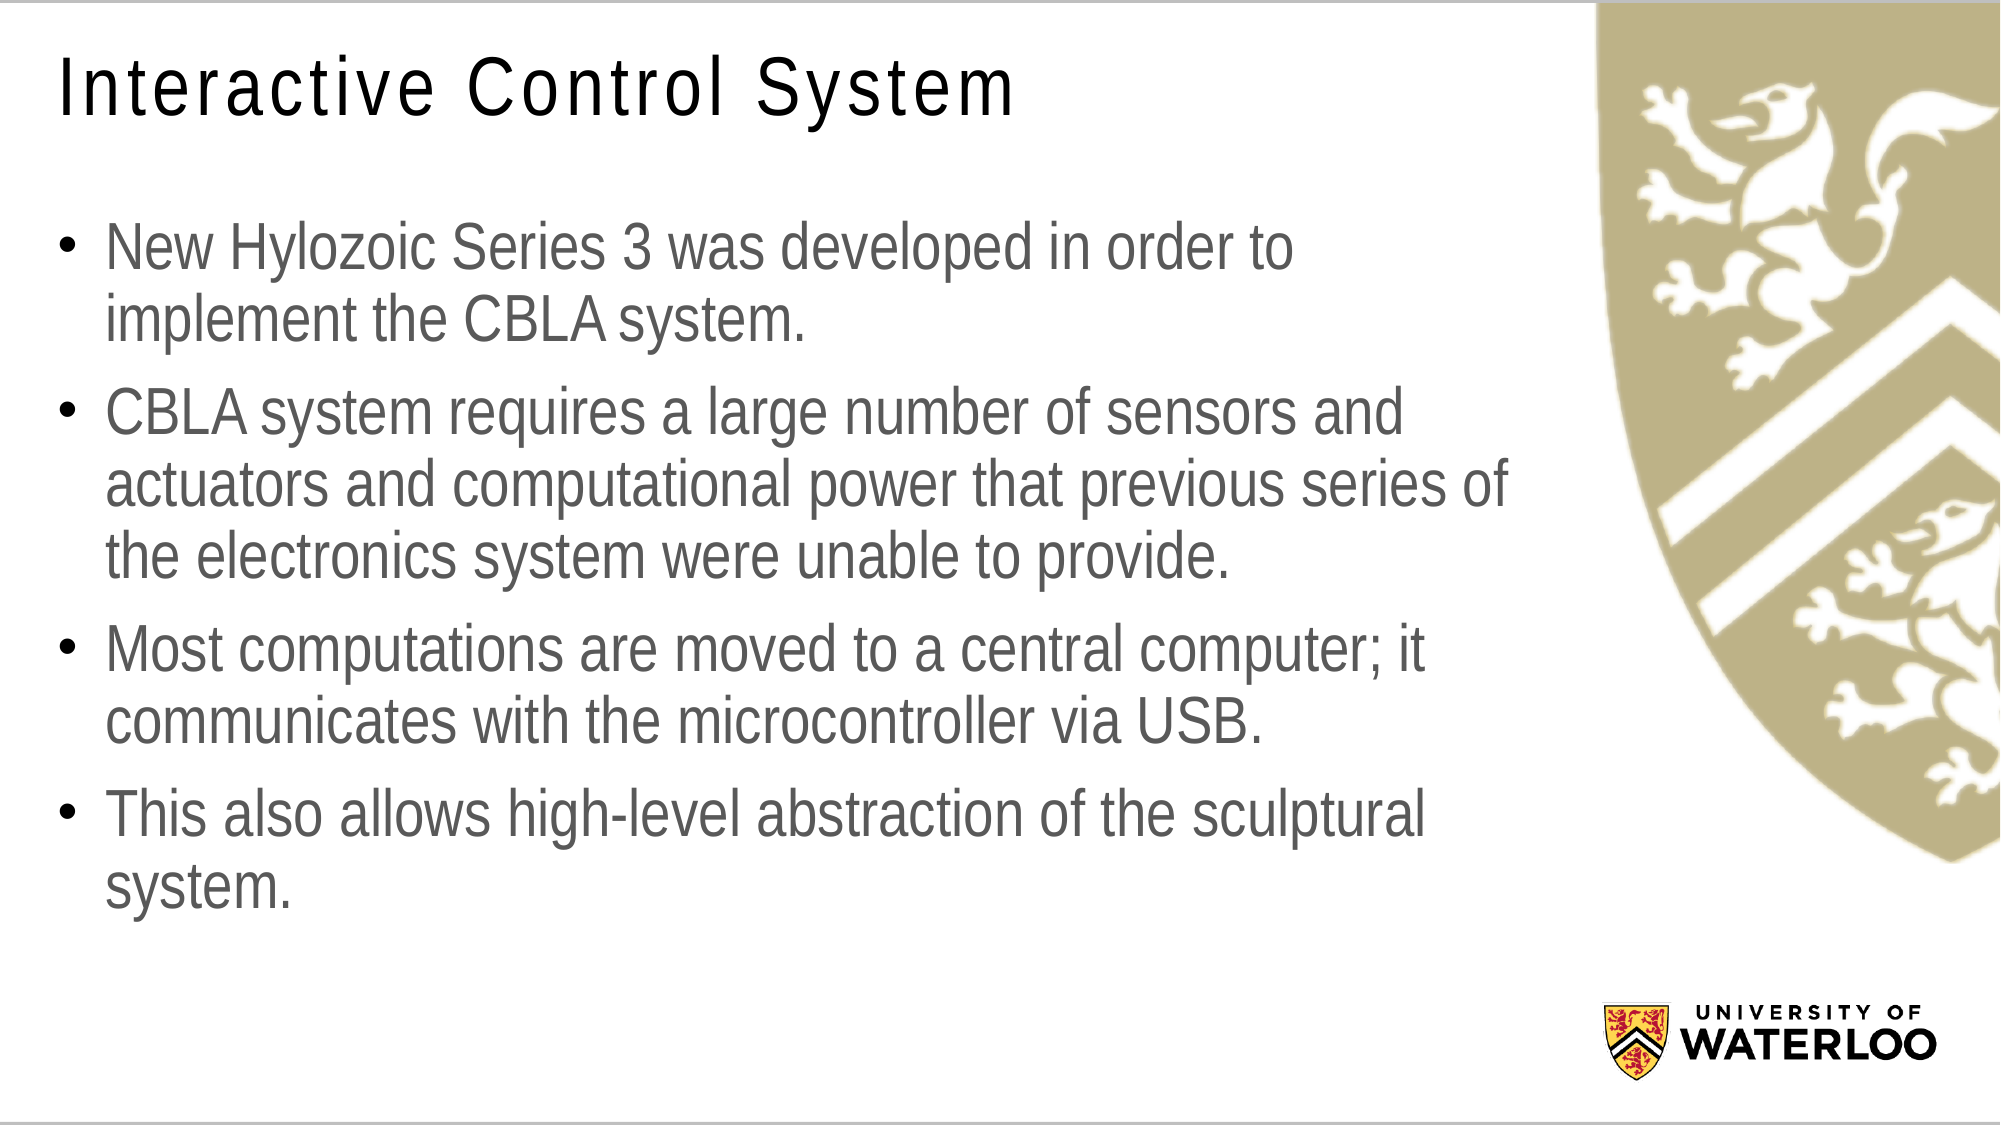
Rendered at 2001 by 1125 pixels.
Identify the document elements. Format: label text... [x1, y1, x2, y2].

list New Hylozoic Series 3 was developed in order to implement the CBLA system. CBLA system requires a large number of sensors and actuators and computational power that previous series of the electronics system were unable to provide. Most computations are moved to a central computer; it communicates with the microcontroller via USB. This also allows high-level abstraction of the sculptural system. [42, 204, 1580, 1037]
title Interactive Control System [42, 11, 1580, 170]
picture [1567, 962, 1973, 1110]
